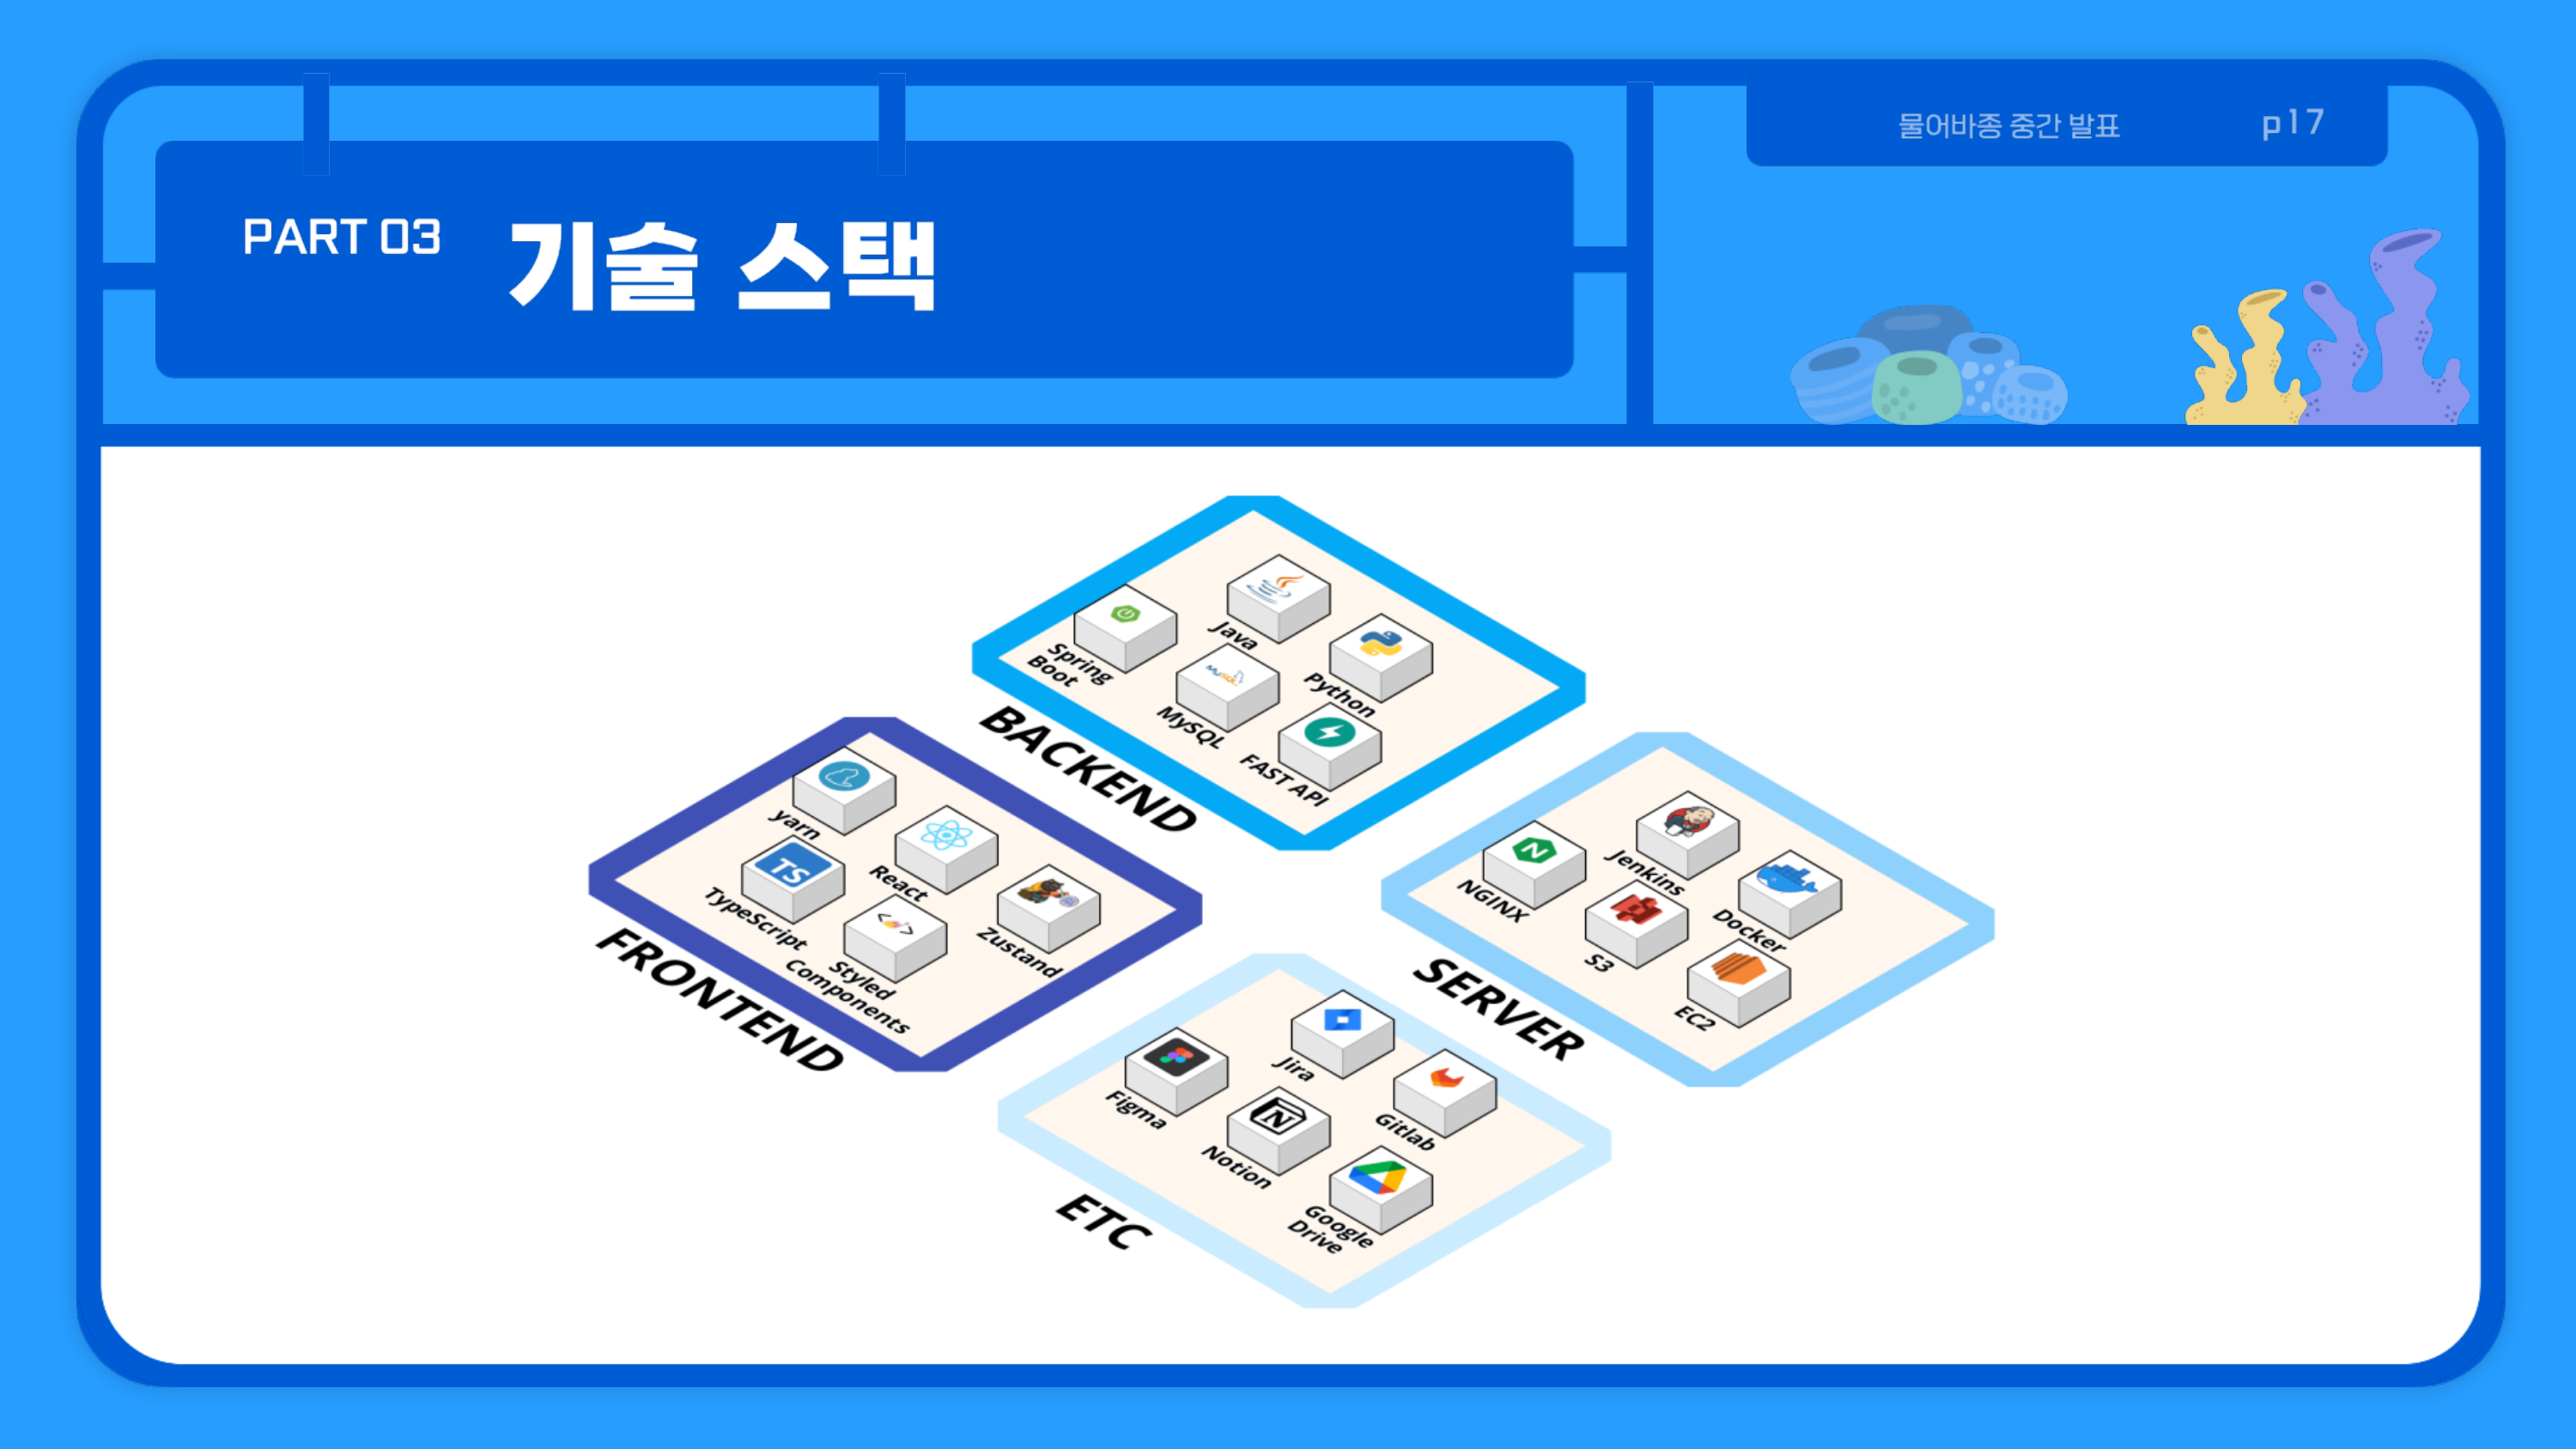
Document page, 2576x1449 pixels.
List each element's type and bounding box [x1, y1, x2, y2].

text_box [555, 470, 2021, 1334]
picture [0, 0, 2576, 1449]
text_box [76, 59, 2506, 1388]
